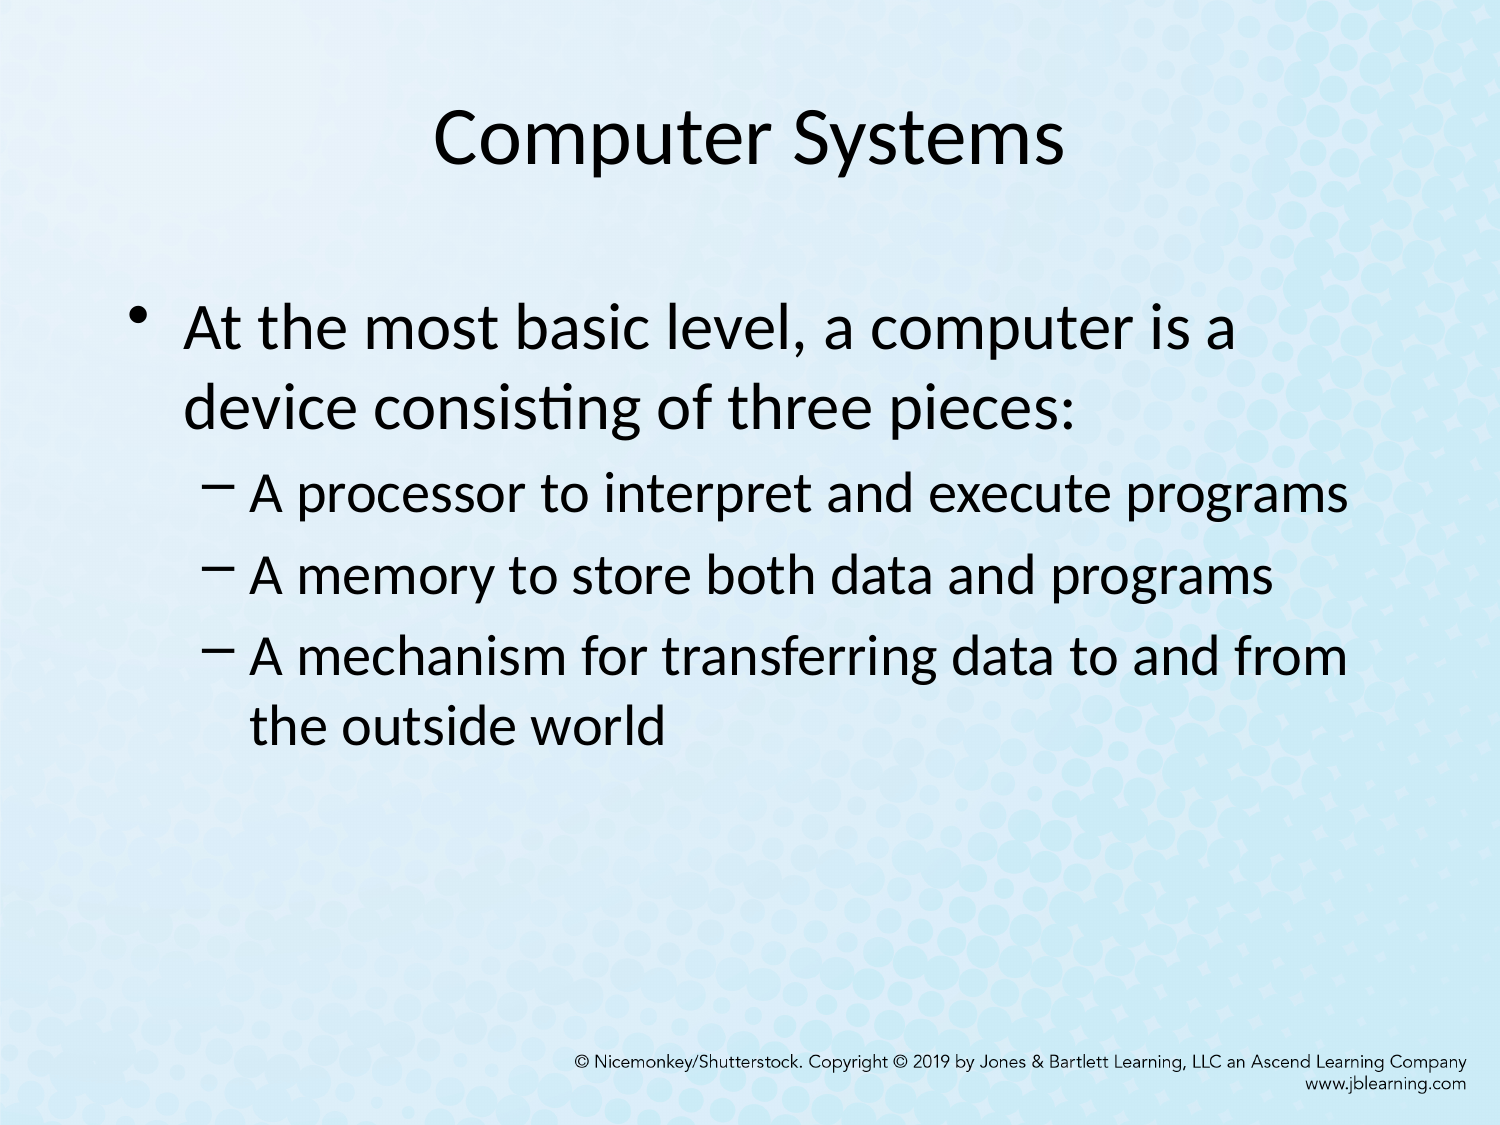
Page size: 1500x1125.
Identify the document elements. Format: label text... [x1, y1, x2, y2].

picture [0, 0, 1500, 1125]
title Computer Systems [112, 37, 1388, 225]
list At the most basic level, a computer is a device consisting of three pieces: A processor to interpret and execute programs A memory to store both data and programs A mechanism for transferring data to and from the outside world [112, 275, 1388, 950]
